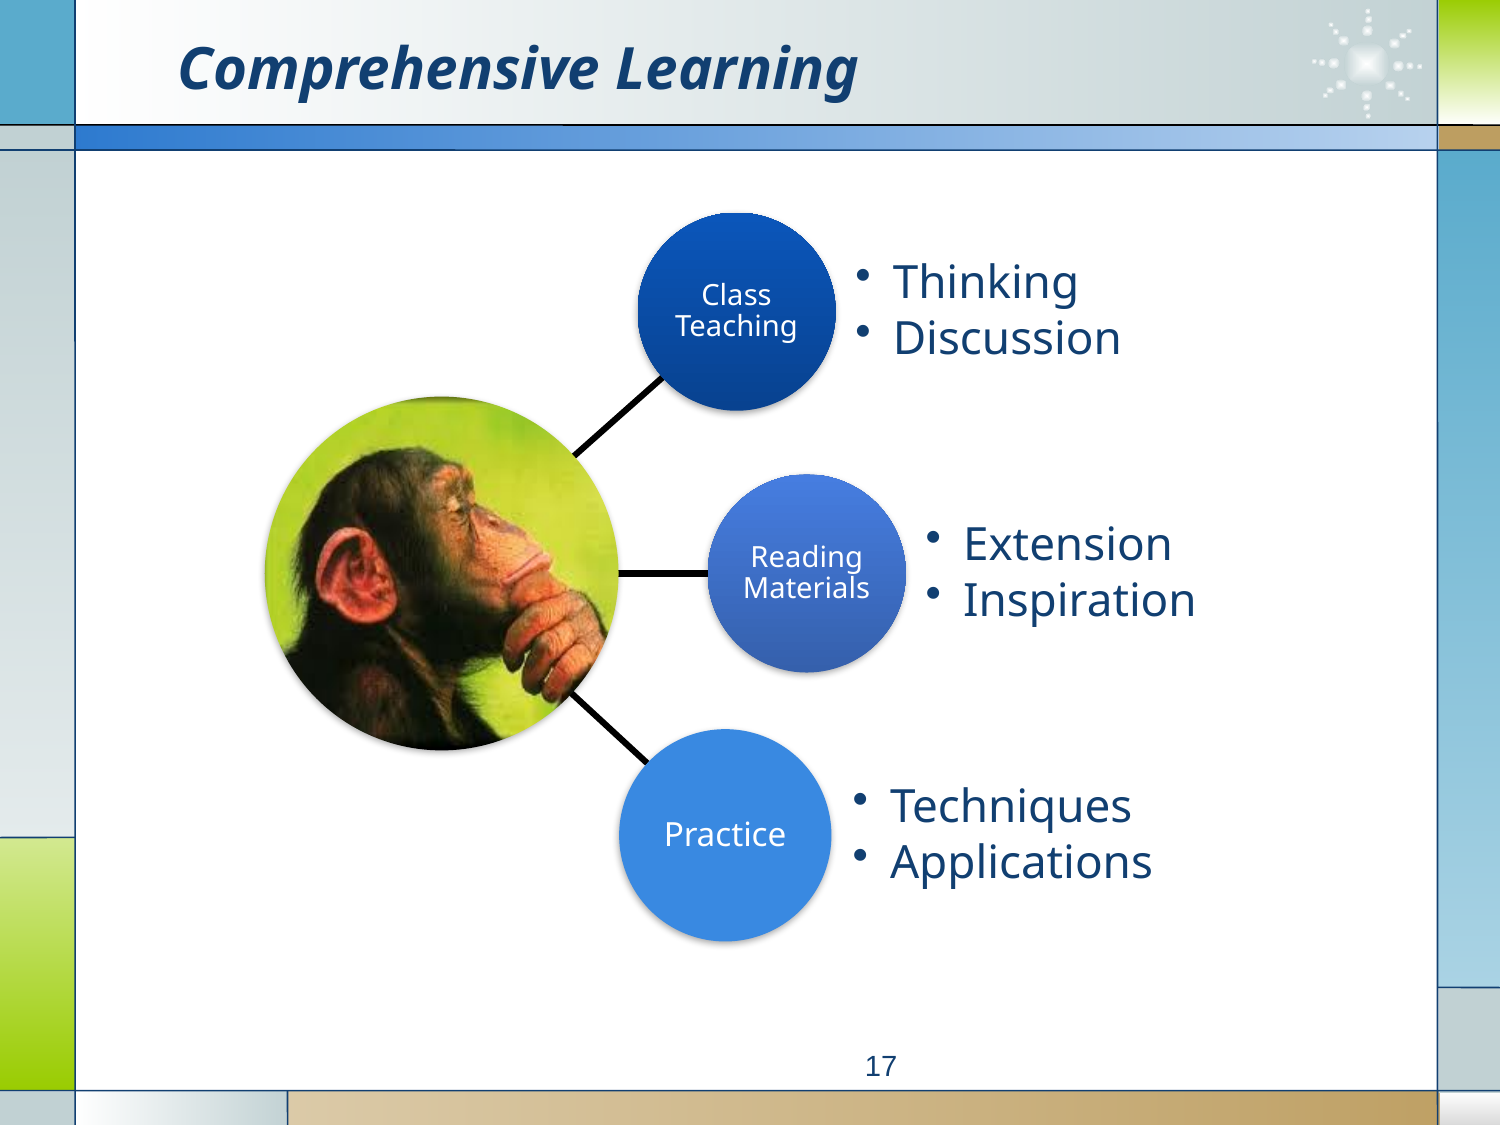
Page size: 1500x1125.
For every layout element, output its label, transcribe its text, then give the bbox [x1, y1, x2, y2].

title Comprehensive Learning [162, 19, 1263, 113]
slide_number 17 [562, 1039, 913, 1081]
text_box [212, 212, 1276, 942]
